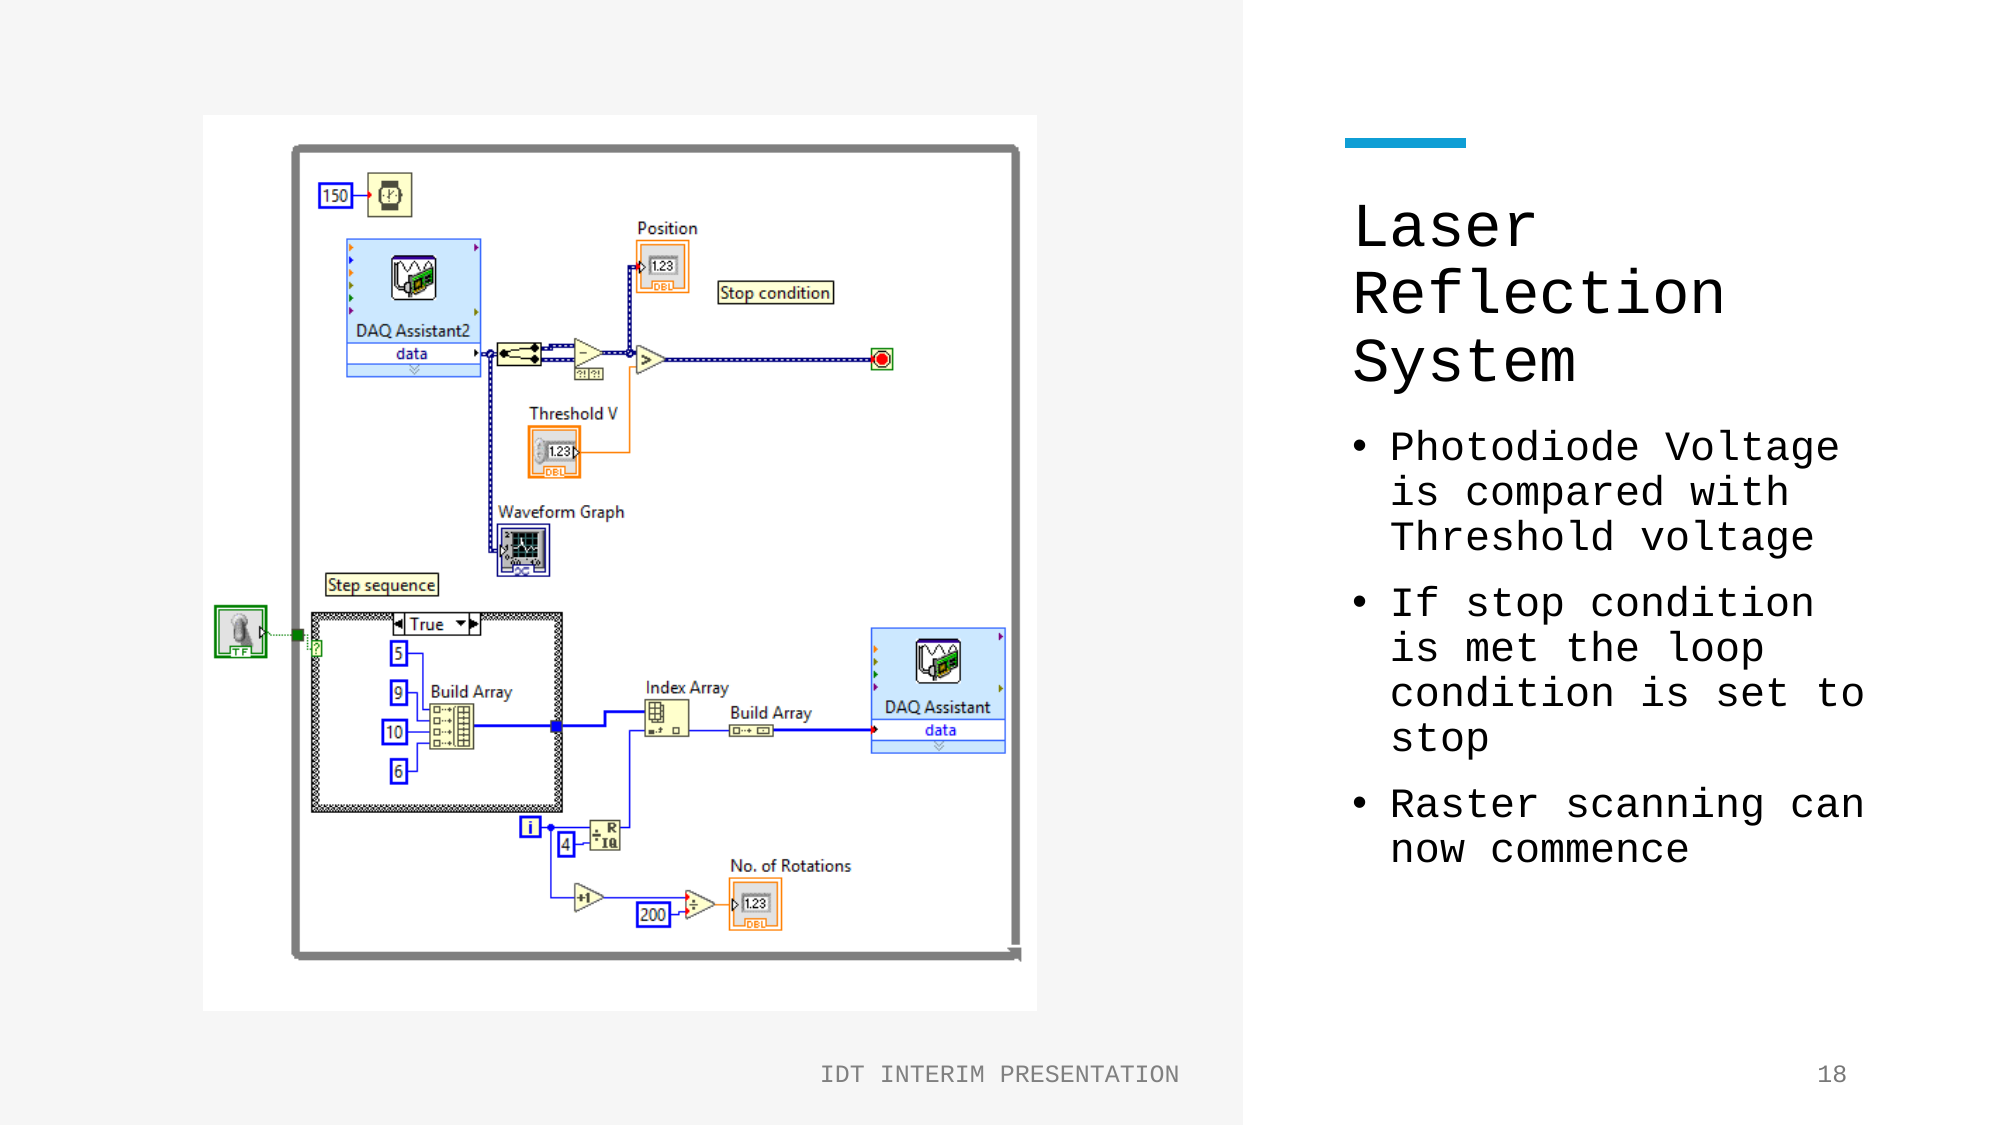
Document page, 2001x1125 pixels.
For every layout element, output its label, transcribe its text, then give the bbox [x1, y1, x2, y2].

text_box [0, 0, 1244, 1125]
title Laser Reflection System [1337, 185, 1901, 417]
list Photodiode Voltage is compared with Threshold voltage If stop condition is met the loop condition is set to stop Raster scanning can now commence [1337, 417, 1901, 1008]
footer IDT INTERIM PRESENTATION [662, 1042, 1338, 1103]
slide_number 18 [1412, 1042, 1863, 1103]
picture [203, 114, 1037, 1012]
